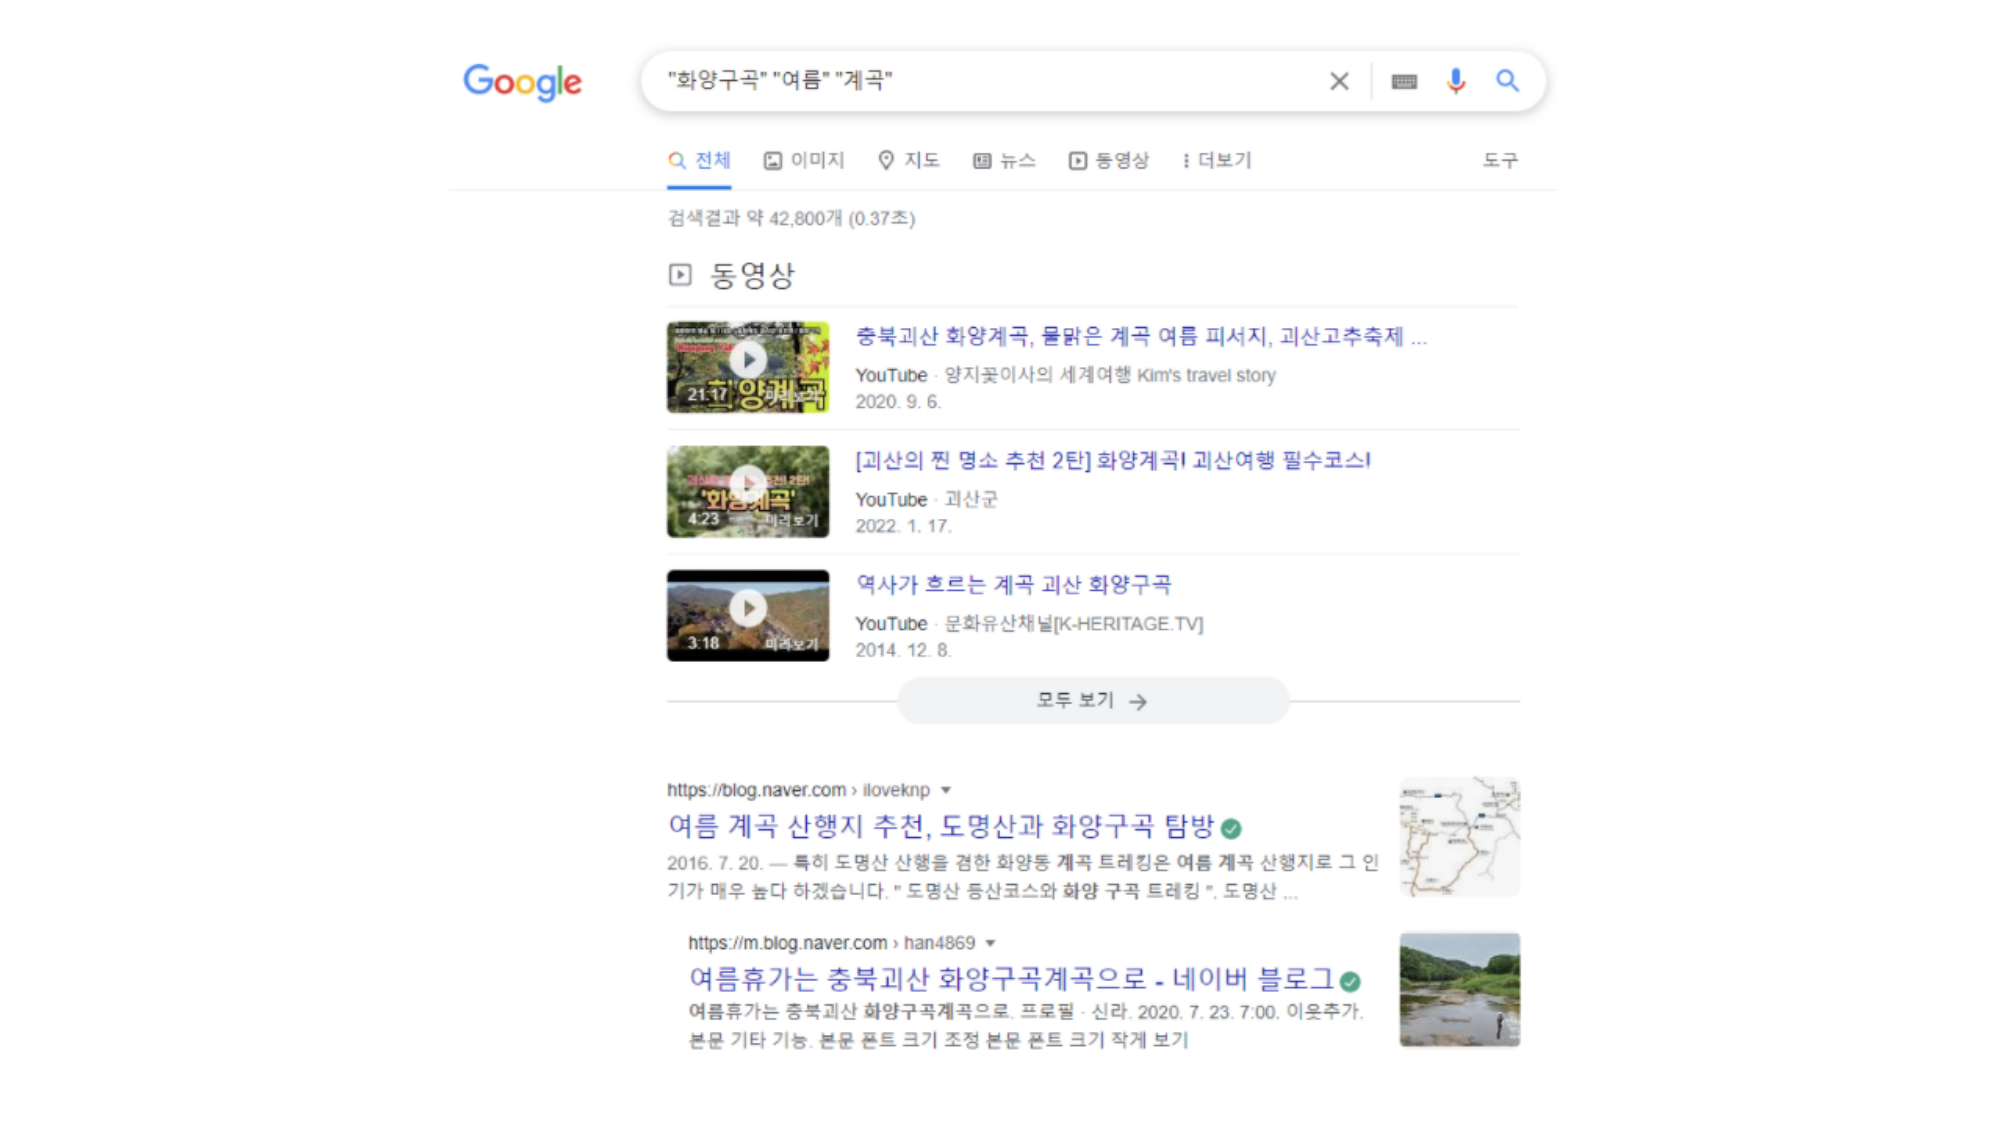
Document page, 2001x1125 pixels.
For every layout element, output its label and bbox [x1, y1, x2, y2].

picture [435, 33, 1565, 1092]
